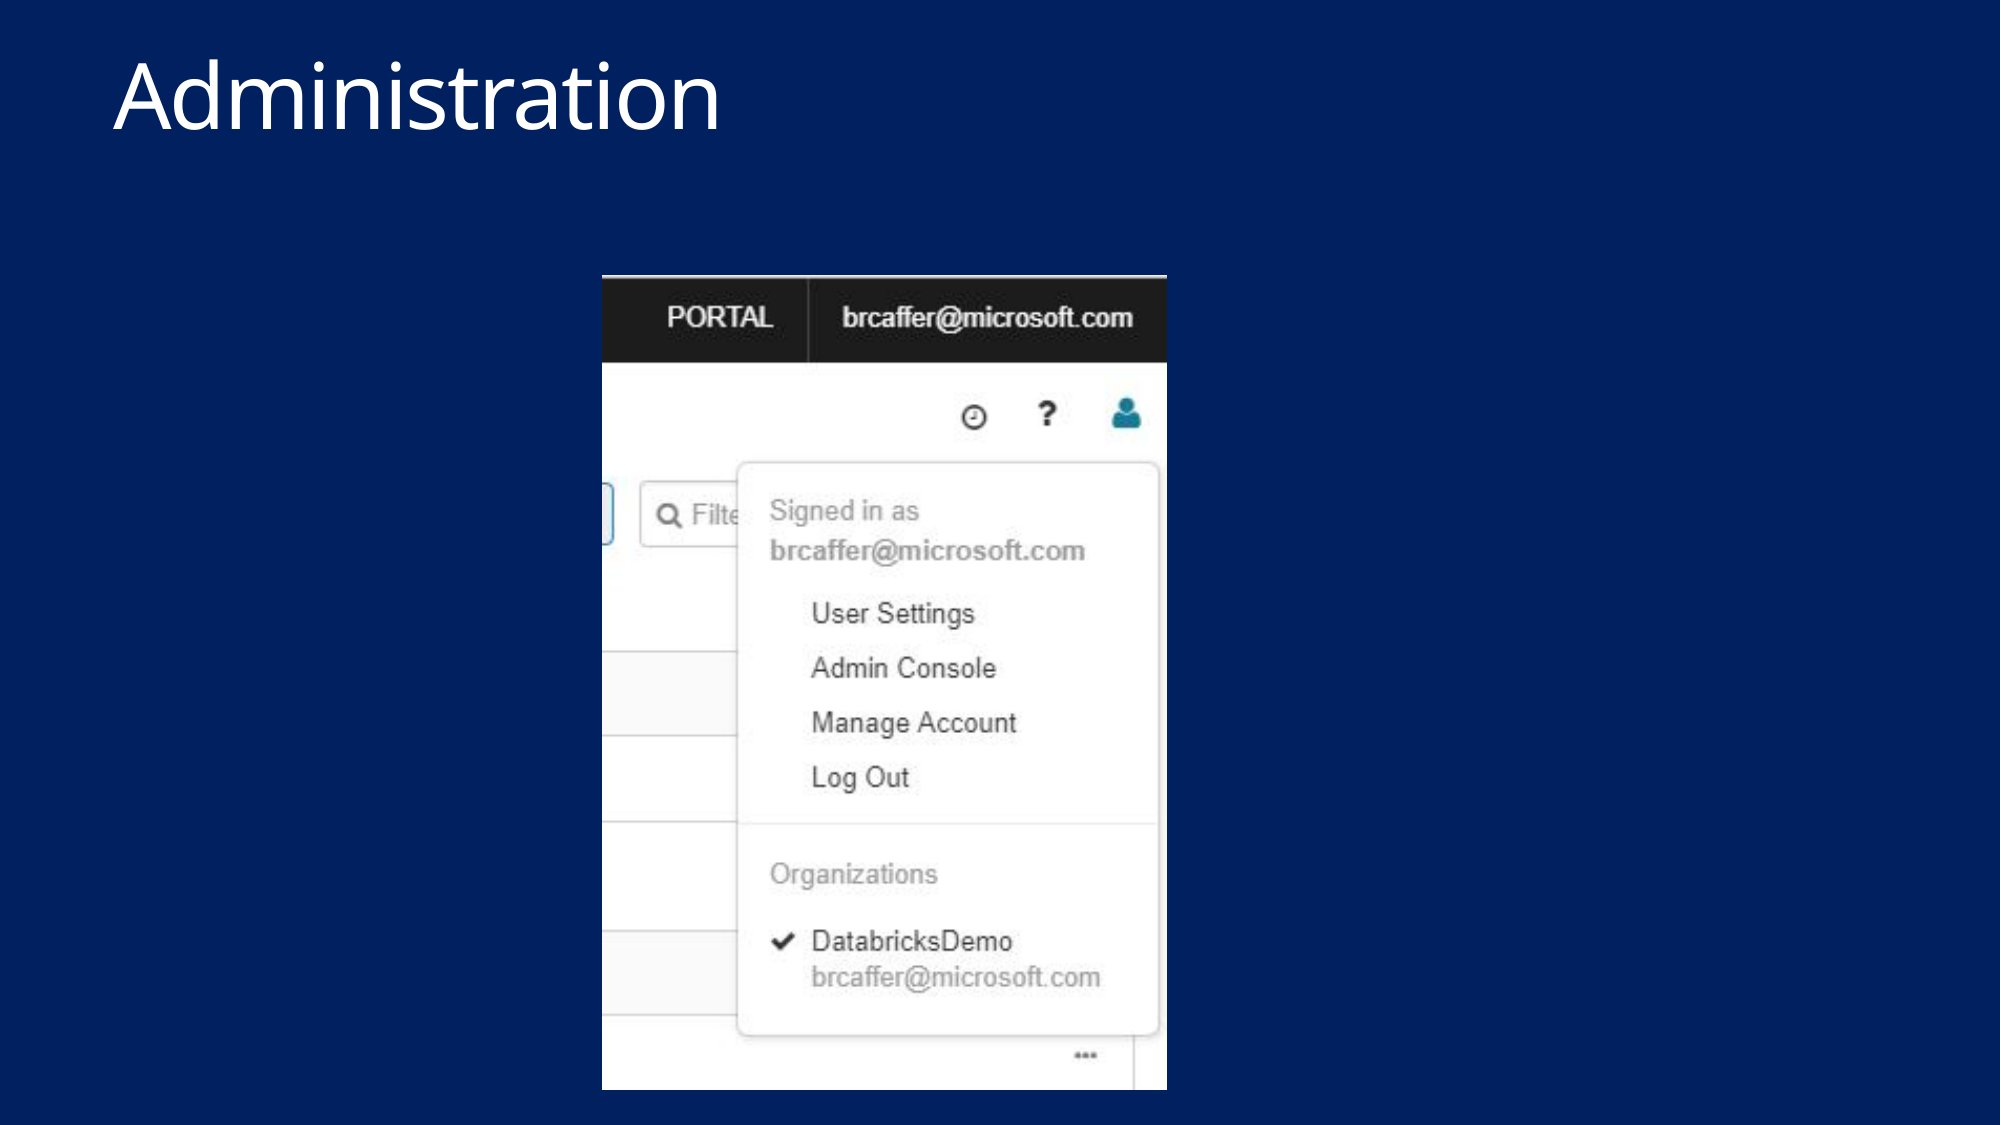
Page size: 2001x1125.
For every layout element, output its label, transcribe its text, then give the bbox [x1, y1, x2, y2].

picture [602, 275, 1167, 1090]
title Administration [89, 35, 1841, 218]
